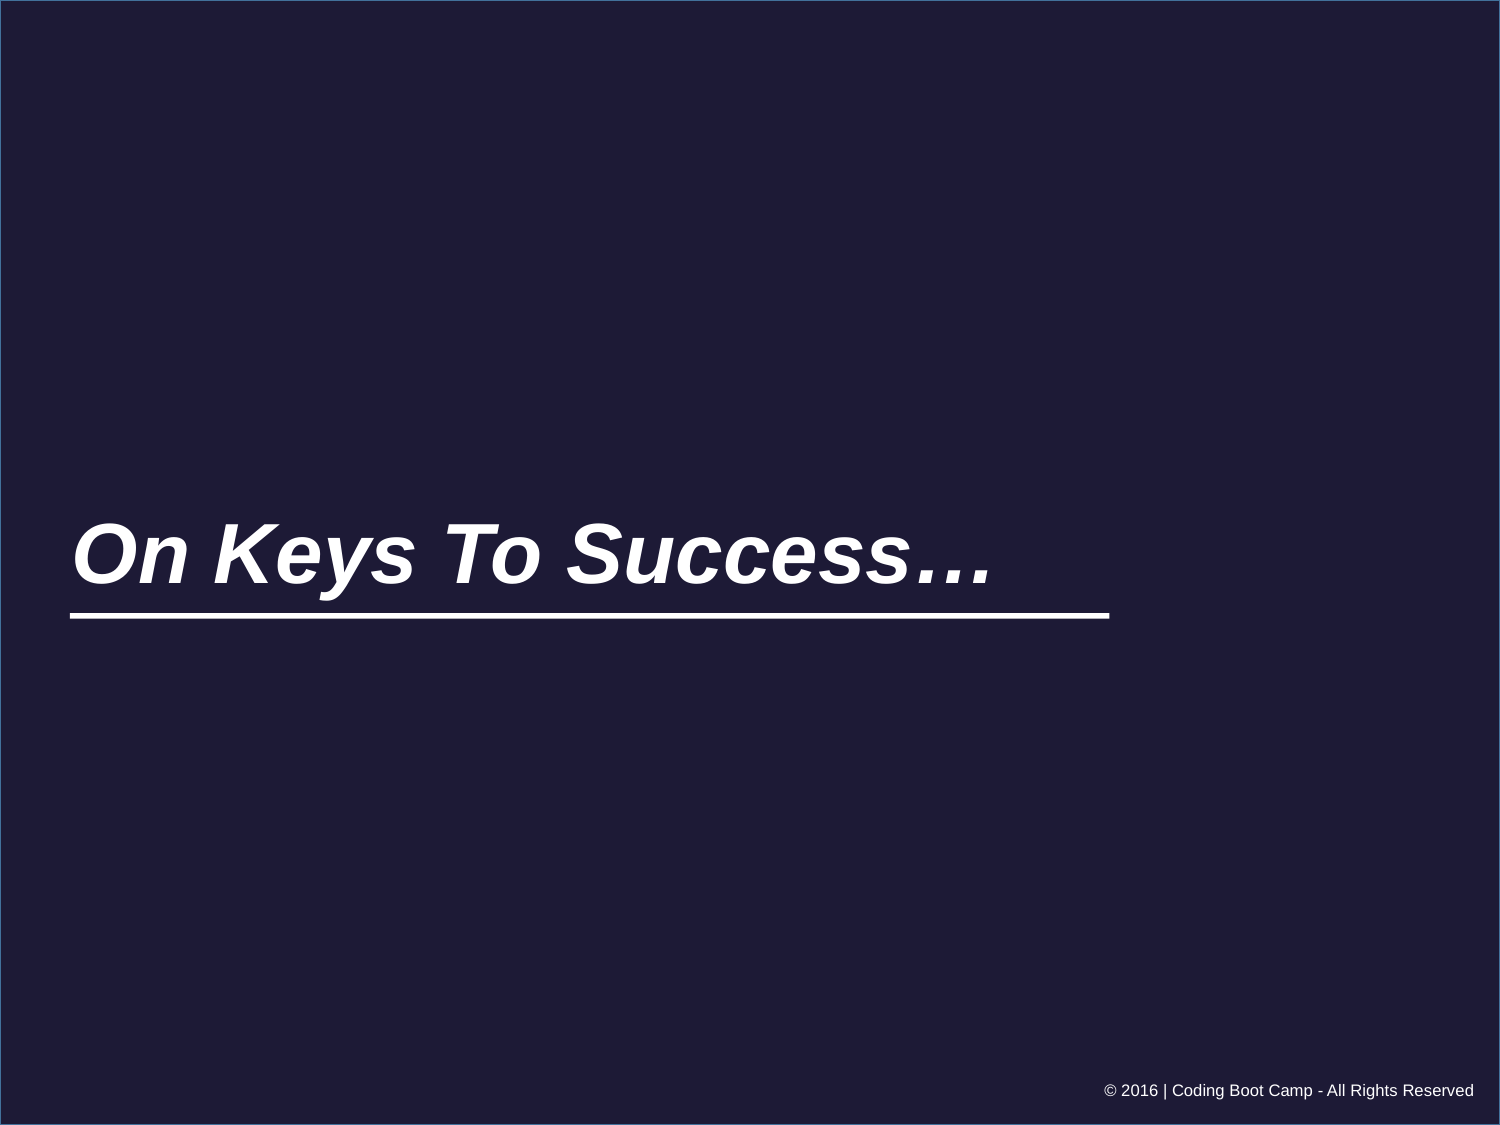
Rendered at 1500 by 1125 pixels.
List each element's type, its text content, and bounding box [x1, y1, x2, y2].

title On Keys To Success… [63, 483, 1415, 628]
